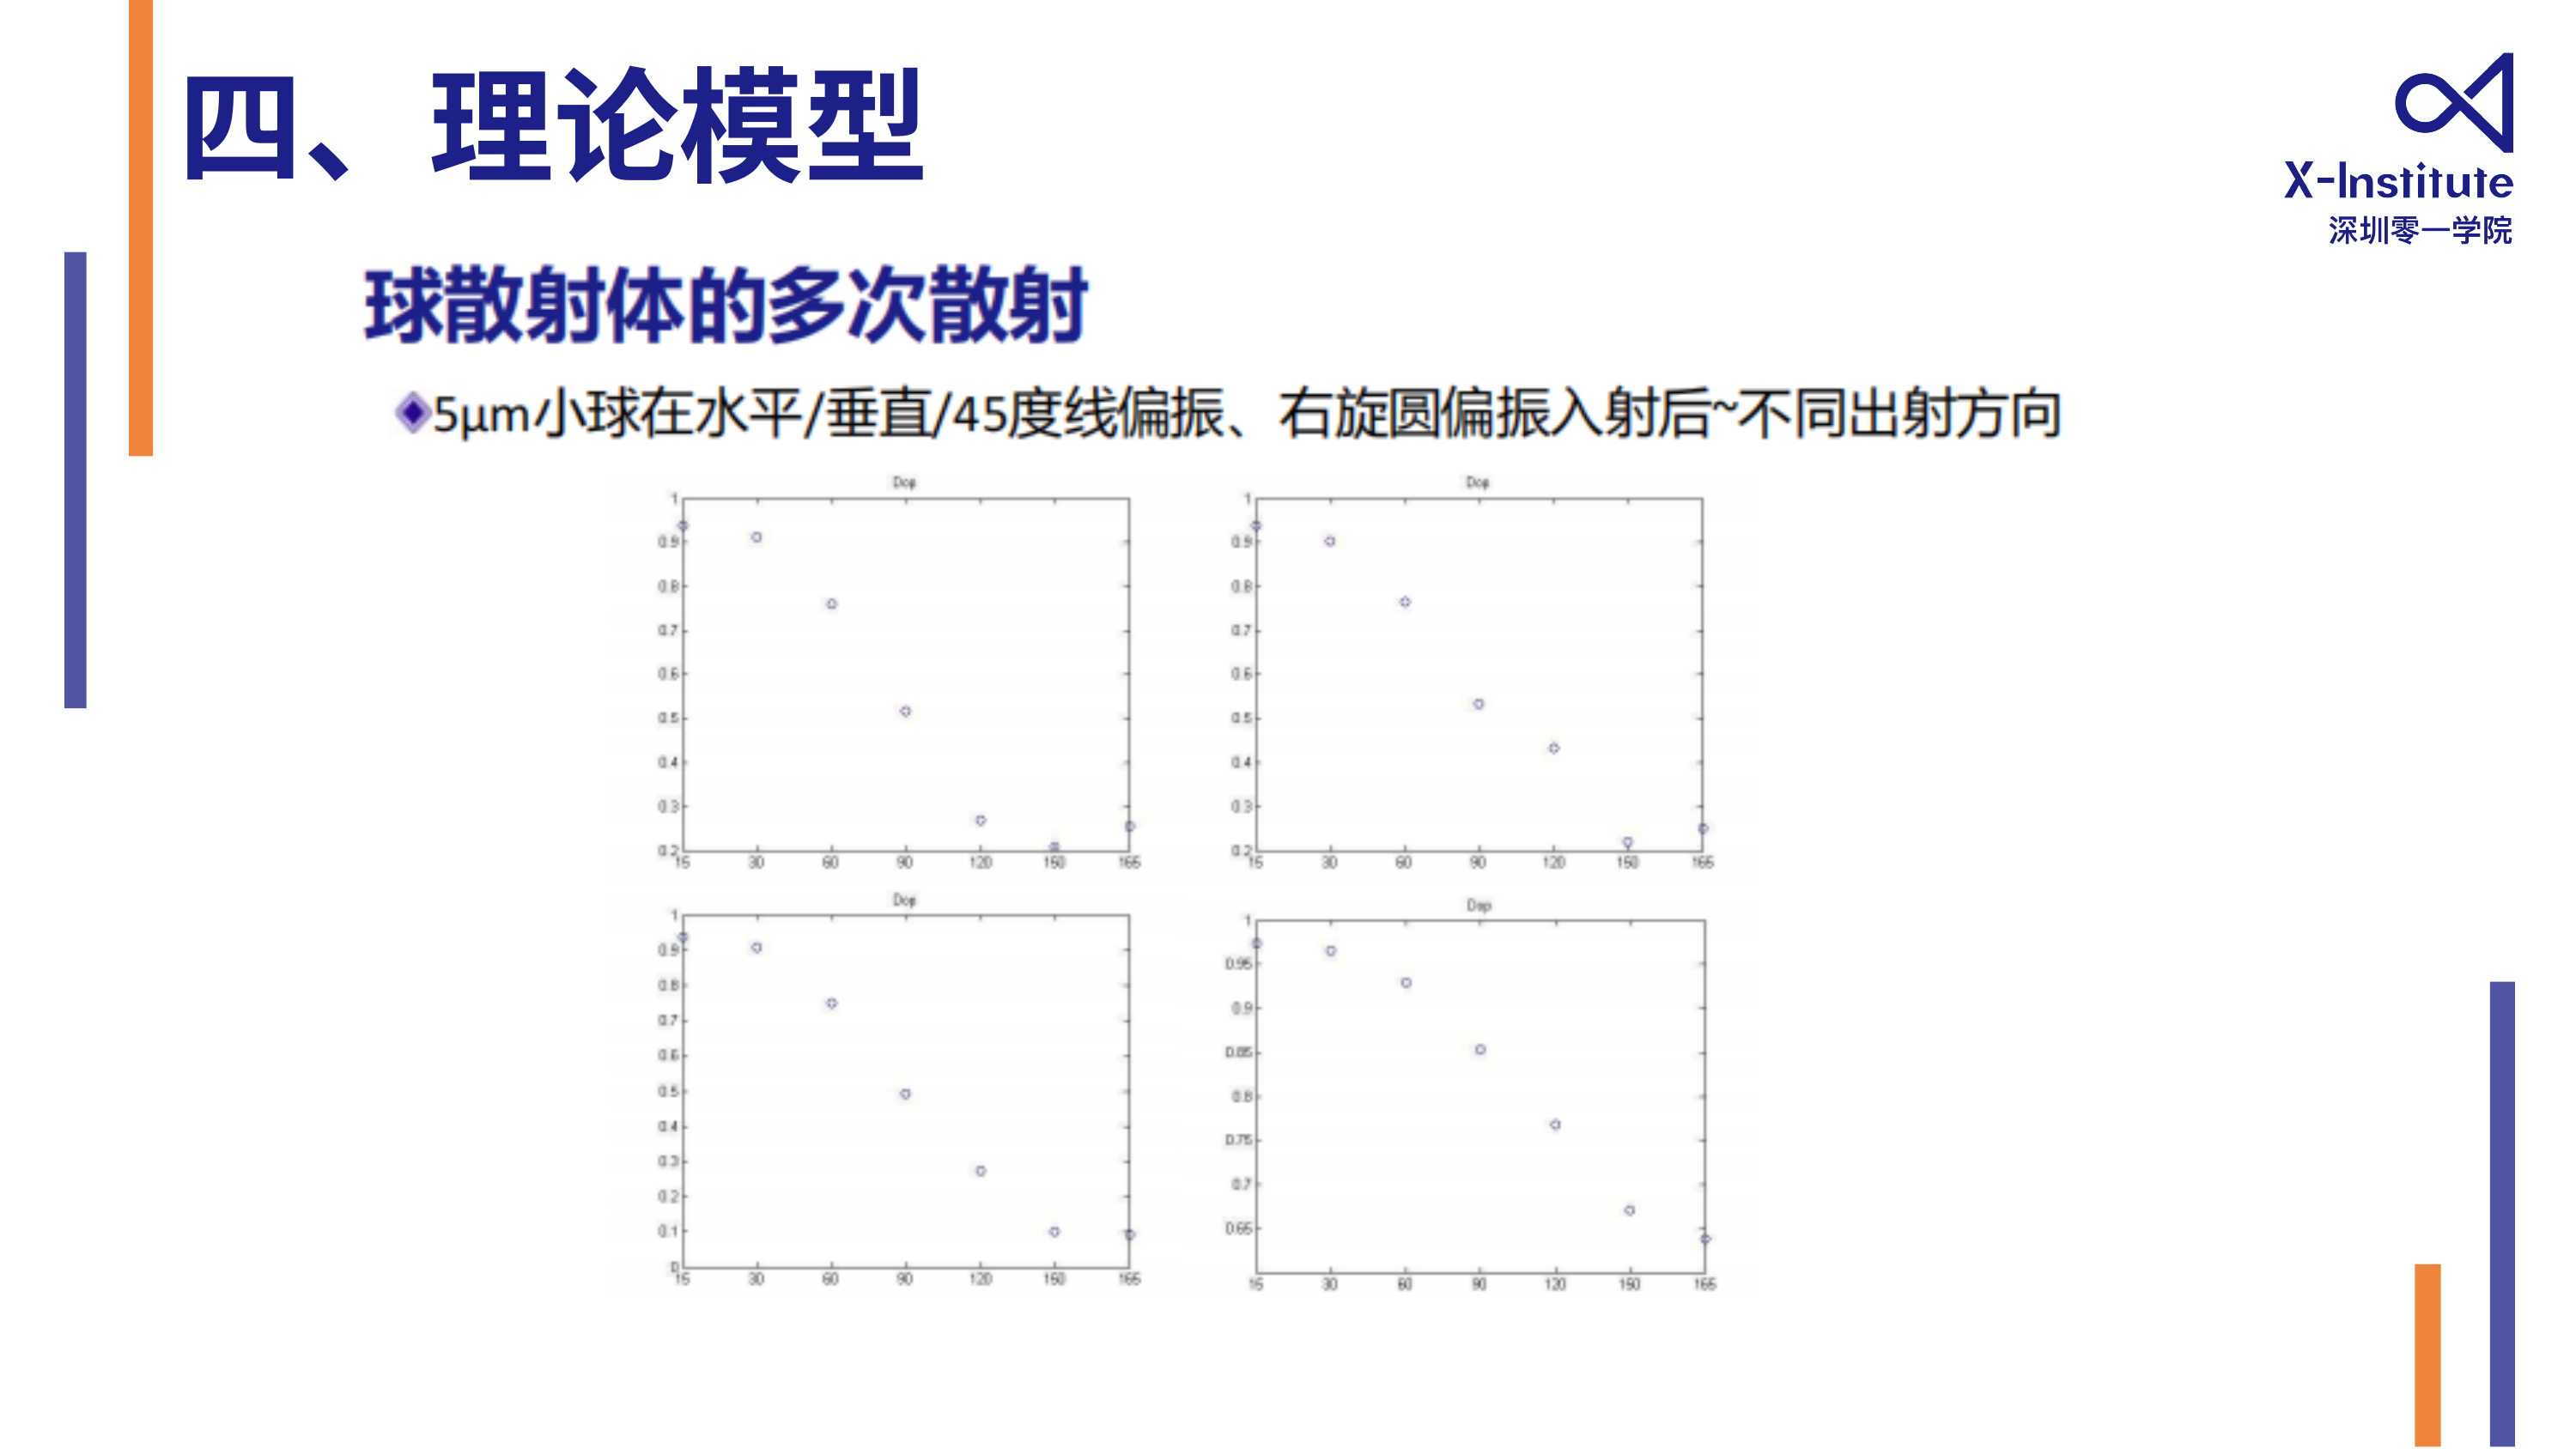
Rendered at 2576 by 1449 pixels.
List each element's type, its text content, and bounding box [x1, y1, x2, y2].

text_box 四、理论模型 [178, 0, 1764, 198]
picture [354, 252, 2079, 1303]
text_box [128, 0, 154, 457]
picture [2269, 27, 2533, 260]
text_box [2489, 981, 2516, 1447]
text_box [2415, 1264, 2441, 1447]
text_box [64, 252, 87, 709]
